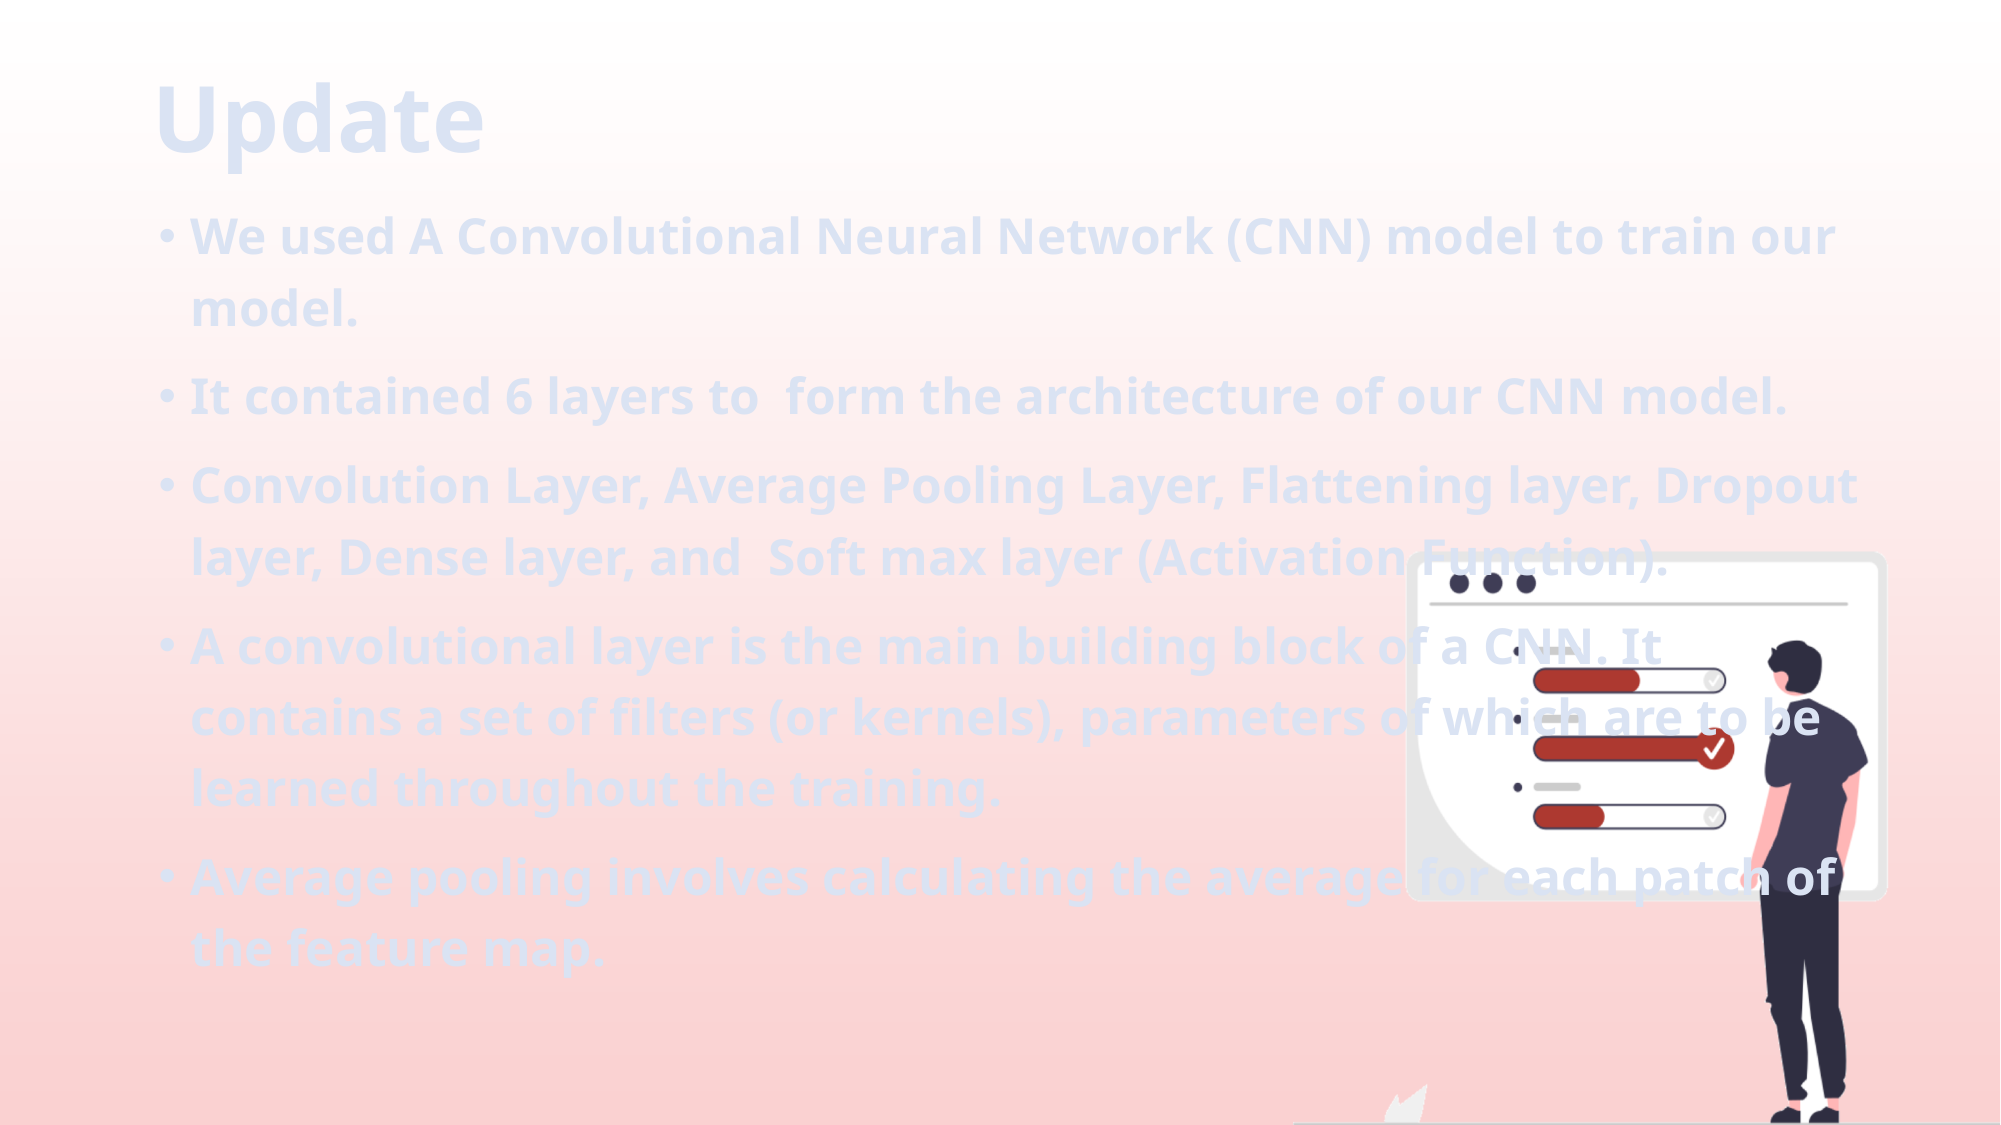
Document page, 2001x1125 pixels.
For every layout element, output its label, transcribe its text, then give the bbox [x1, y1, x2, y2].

title Update [137, 59, 1863, 186]
picture [0, 0, 2001, 1125]
list We used A Convolutional Neural Network (CNN) model to train our model. It contained 6 layers to form the architecture of our CNN model. Convolution Layer, Average Pooling Layer, Flattening layer, Dropout layer, Dense layer, and Soft max layer (Activation Function). A convolutional layer is the main building block of a CNN. It contains a set of filters (or kernels), parameters of which are to be learned throughout the training. Average pooling involves calculating the average for each patch of the feature map. [143, 185, 1888, 1040]
